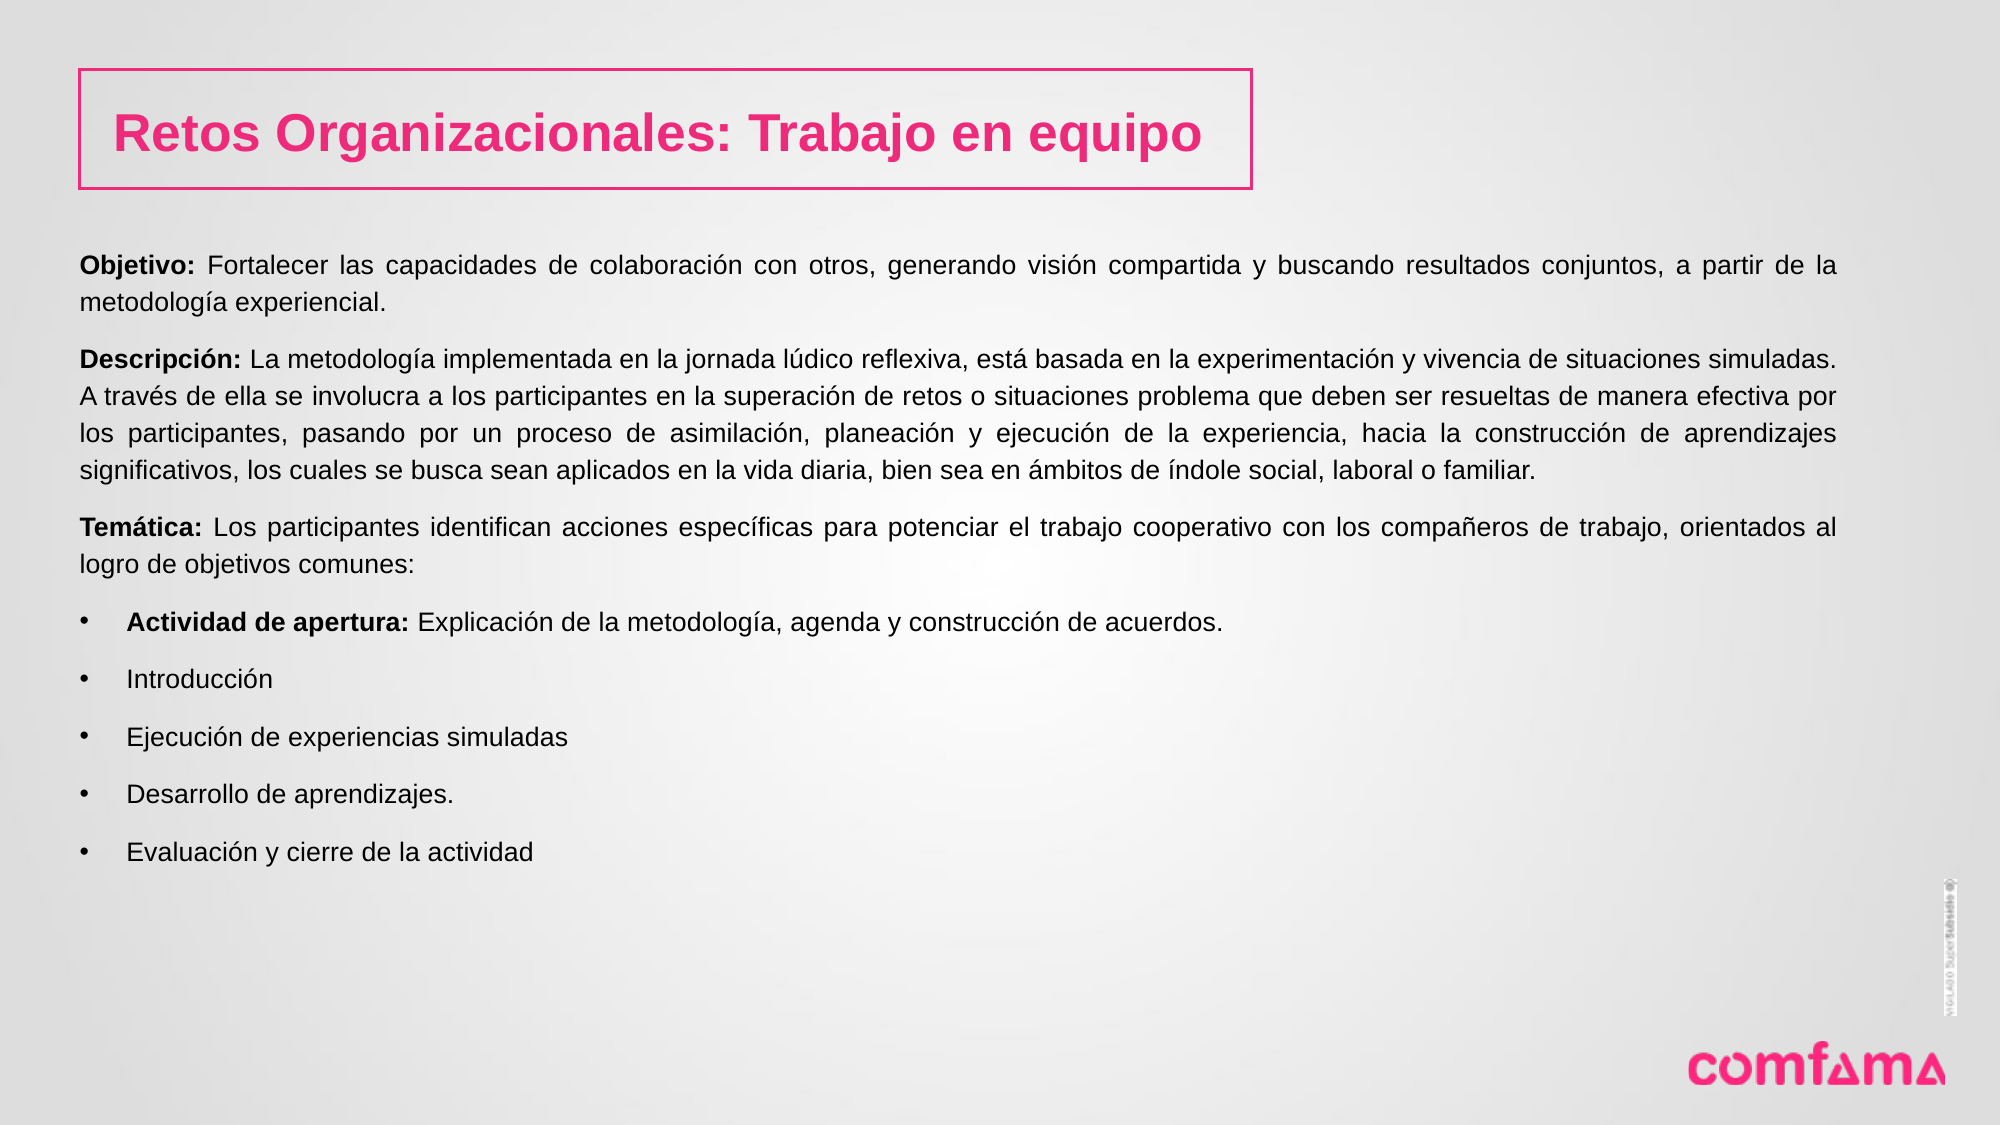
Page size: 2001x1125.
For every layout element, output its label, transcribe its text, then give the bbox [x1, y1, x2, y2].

text_box [79, 170, 1252, 190]
picture [0, 0, 2000, 1125]
text_box Retos Organizacionales: Trabajo en equipo [64, 90, 1252, 170]
text_box Objetivo: Fortalecer las capacidades de colaboración con otros, generando visión compartida y buscando resultados conjuntos, a partir de la metodología experiencial. Descripción: La metodología implementada en la jornada lúdico reflexiva, está basada en la experimentación y vivencia de situaciones simuladas. A través de ella se involucra a los participantes en la superación de retos o situaciones problema que deben ser resueltas de manera efectiva por los participantes, pasando por un proceso de asimilación, planeación y ejecución de la experiencia, hacia la construcción de aprendizajes significativos, los cuales se busca sean aplicados en la vida diaria, bien sea en ámbitos de índole social, laboral o familiar. Temática: Los participantes identifican acciones específicas para potenciar el trabajo cooperativo con los compañeros de trabajo, orientados al logro de objetivos comunes: Actividad de apertura: Explicación de la metodología, agenda y construcción de acuerdos. Introducción Ejecución de experiencias simuladas Desarrollo de aprendizajes. Evaluación y cierre de la actividad [64, 235, 1853, 990]
text_box [79, 69, 1252, 90]
